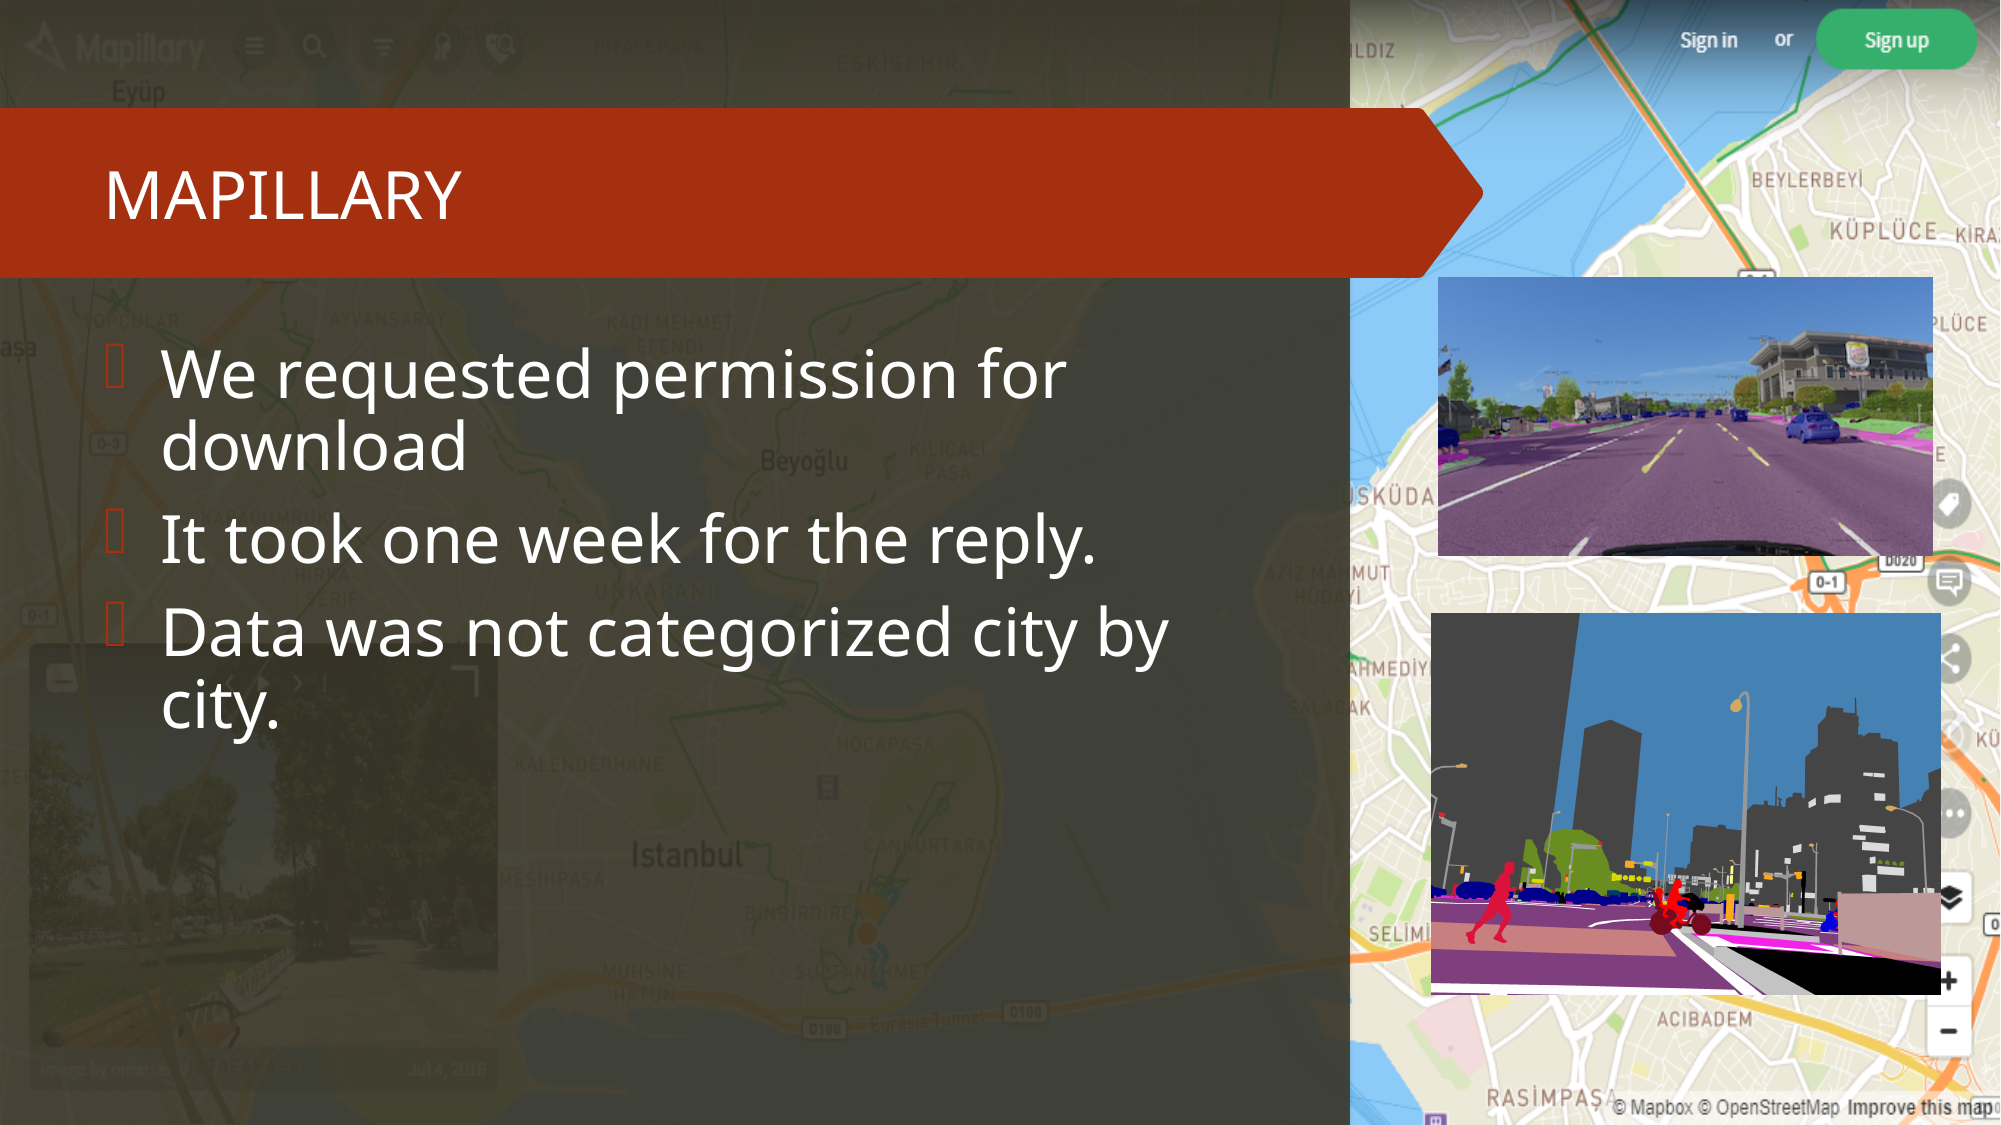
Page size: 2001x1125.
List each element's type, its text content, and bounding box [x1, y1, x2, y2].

list We requested permission for download It took one week for the reply. Data was not categorized city by city. [88, 333, 1262, 970]
text_box [0, 278, 1351, 1125]
text_box [0, 0, 1351, 108]
picture [1351, 0, 2001, 1125]
text_box [0, 108, 1484, 278]
title MAPILLARY [88, 129, 1262, 257]
